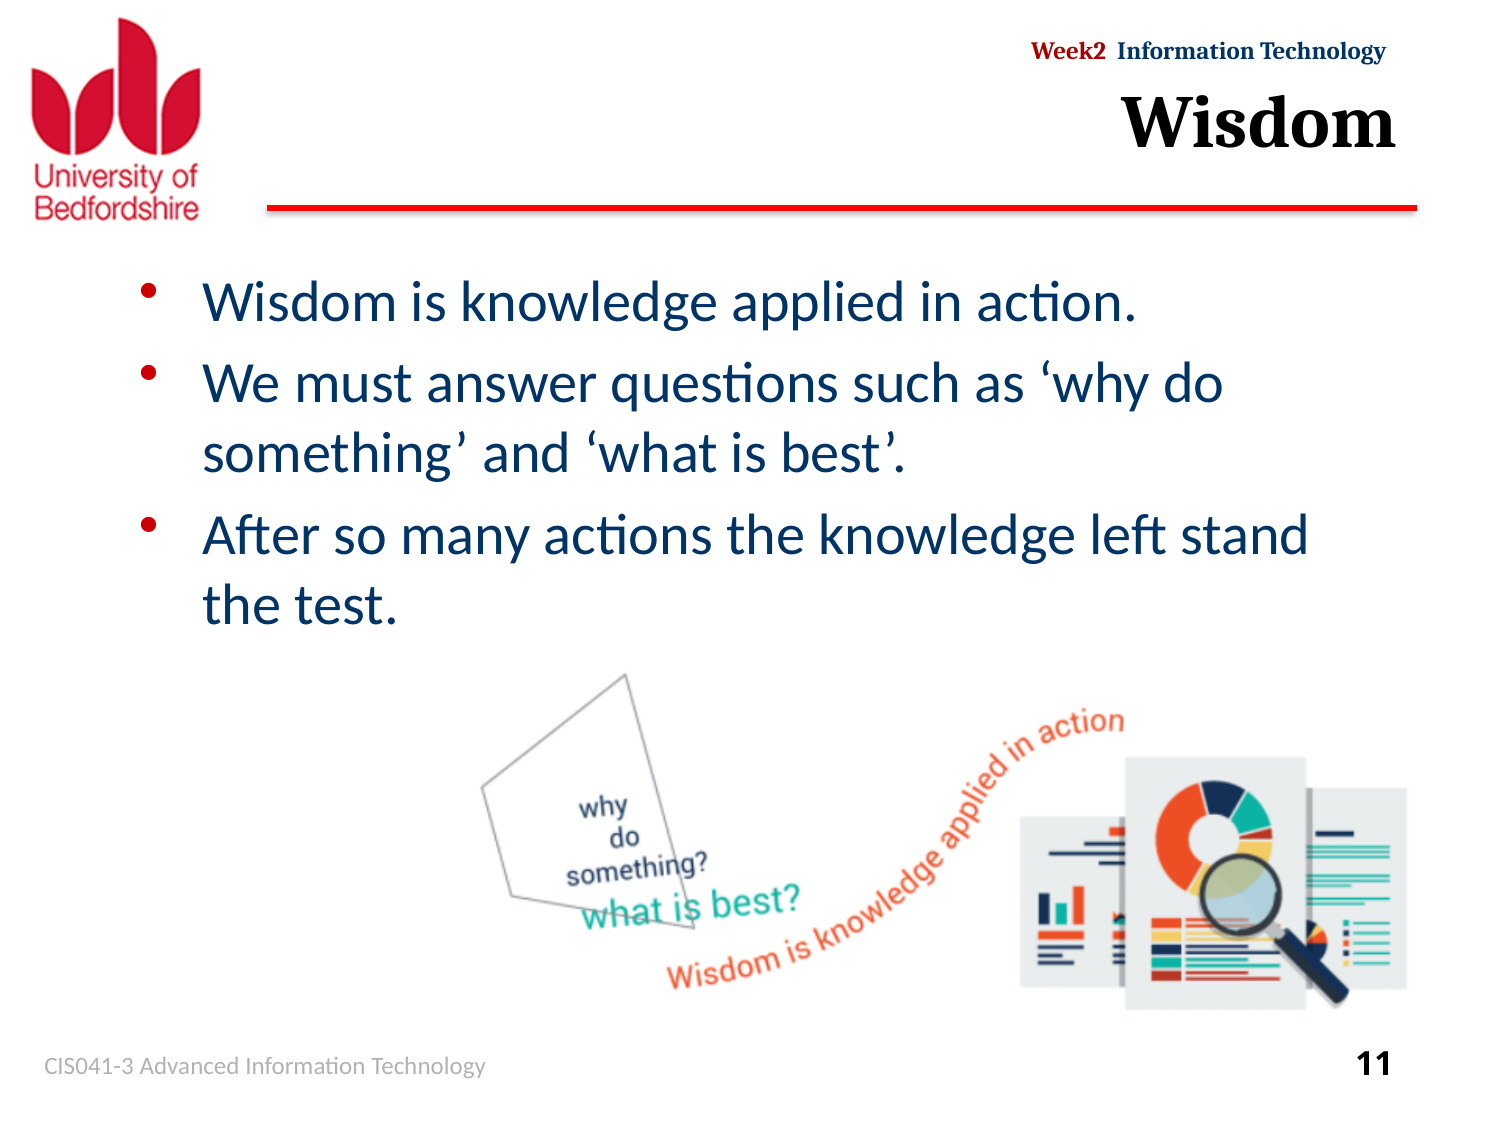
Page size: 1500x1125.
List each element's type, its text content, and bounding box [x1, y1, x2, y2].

list Wisdom is knowledge applied in action. We must answer questions such as ‘why do something’ and ‘what is best’. After so many actions the knowledge left stand the test. [123, 255, 1413, 1024]
footer CIS041-3 Advanced Information Technology [29, 1035, 750, 1095]
picture [469, 603, 1413, 1022]
title Wisdom [262, 61, 1413, 174]
picture [0, 0, 237, 236]
